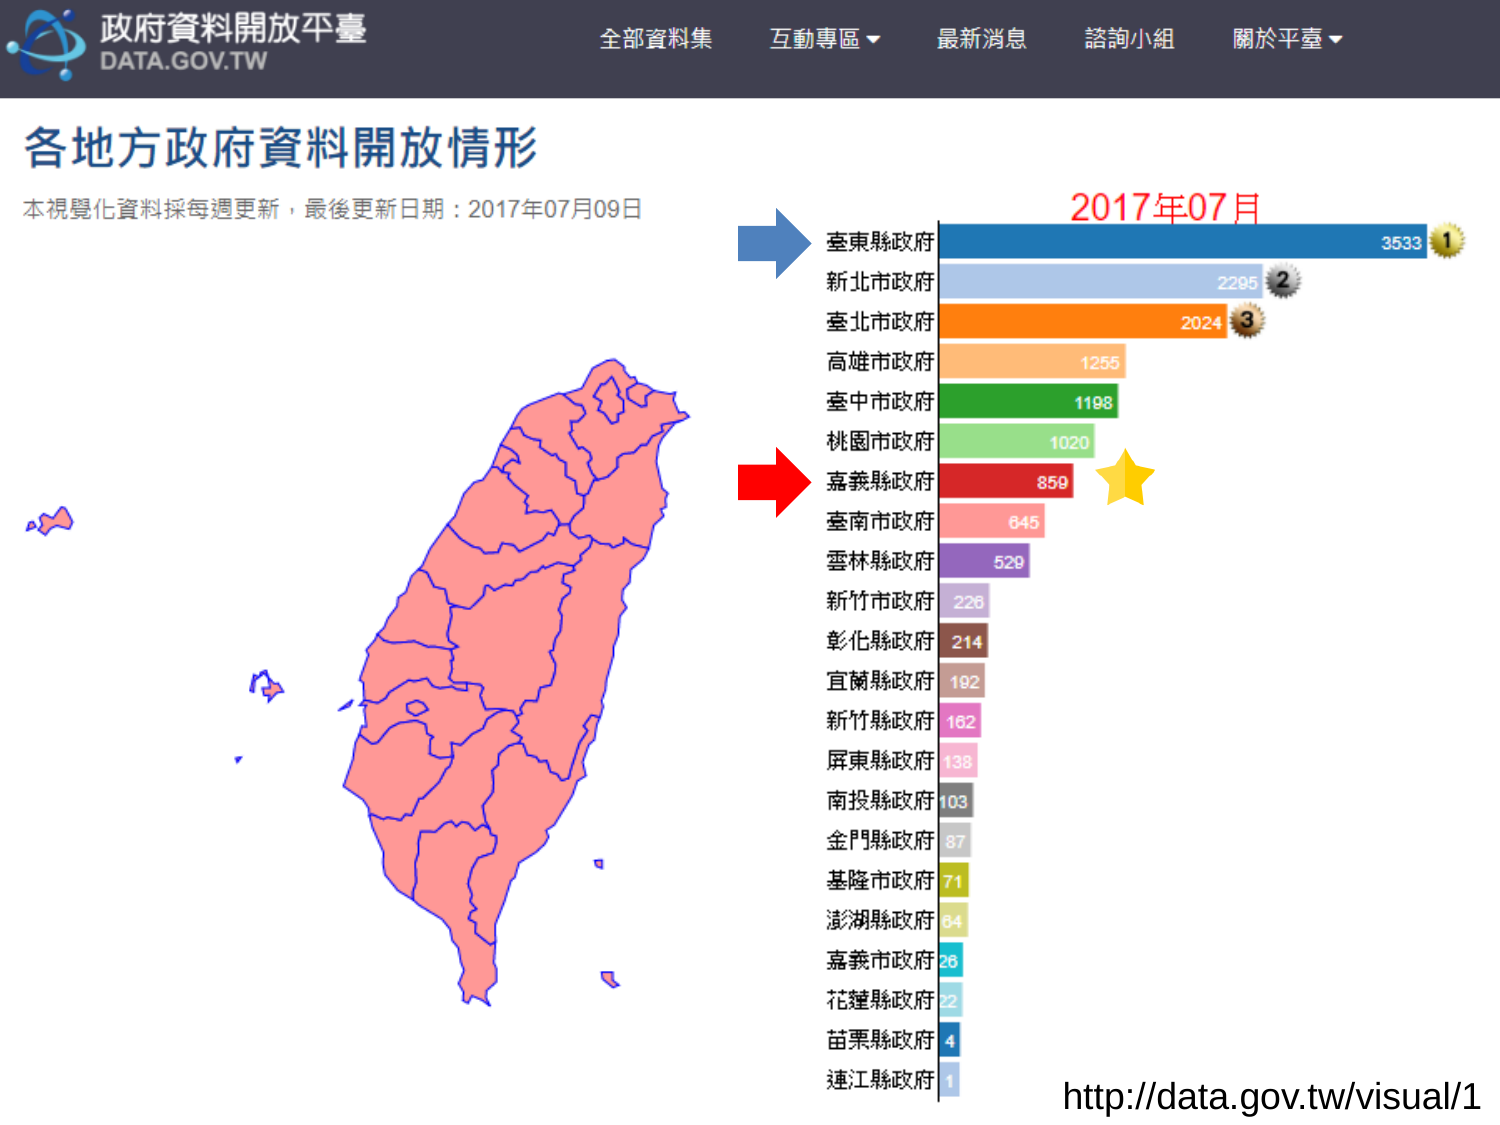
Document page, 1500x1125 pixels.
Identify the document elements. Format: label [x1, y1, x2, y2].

picture [0, 0, 1500, 254]
picture [761, 179, 1500, 1125]
text_box [736, 462, 756, 503]
text_box [736, 223, 756, 264]
picture [0, 255, 732, 1125]
